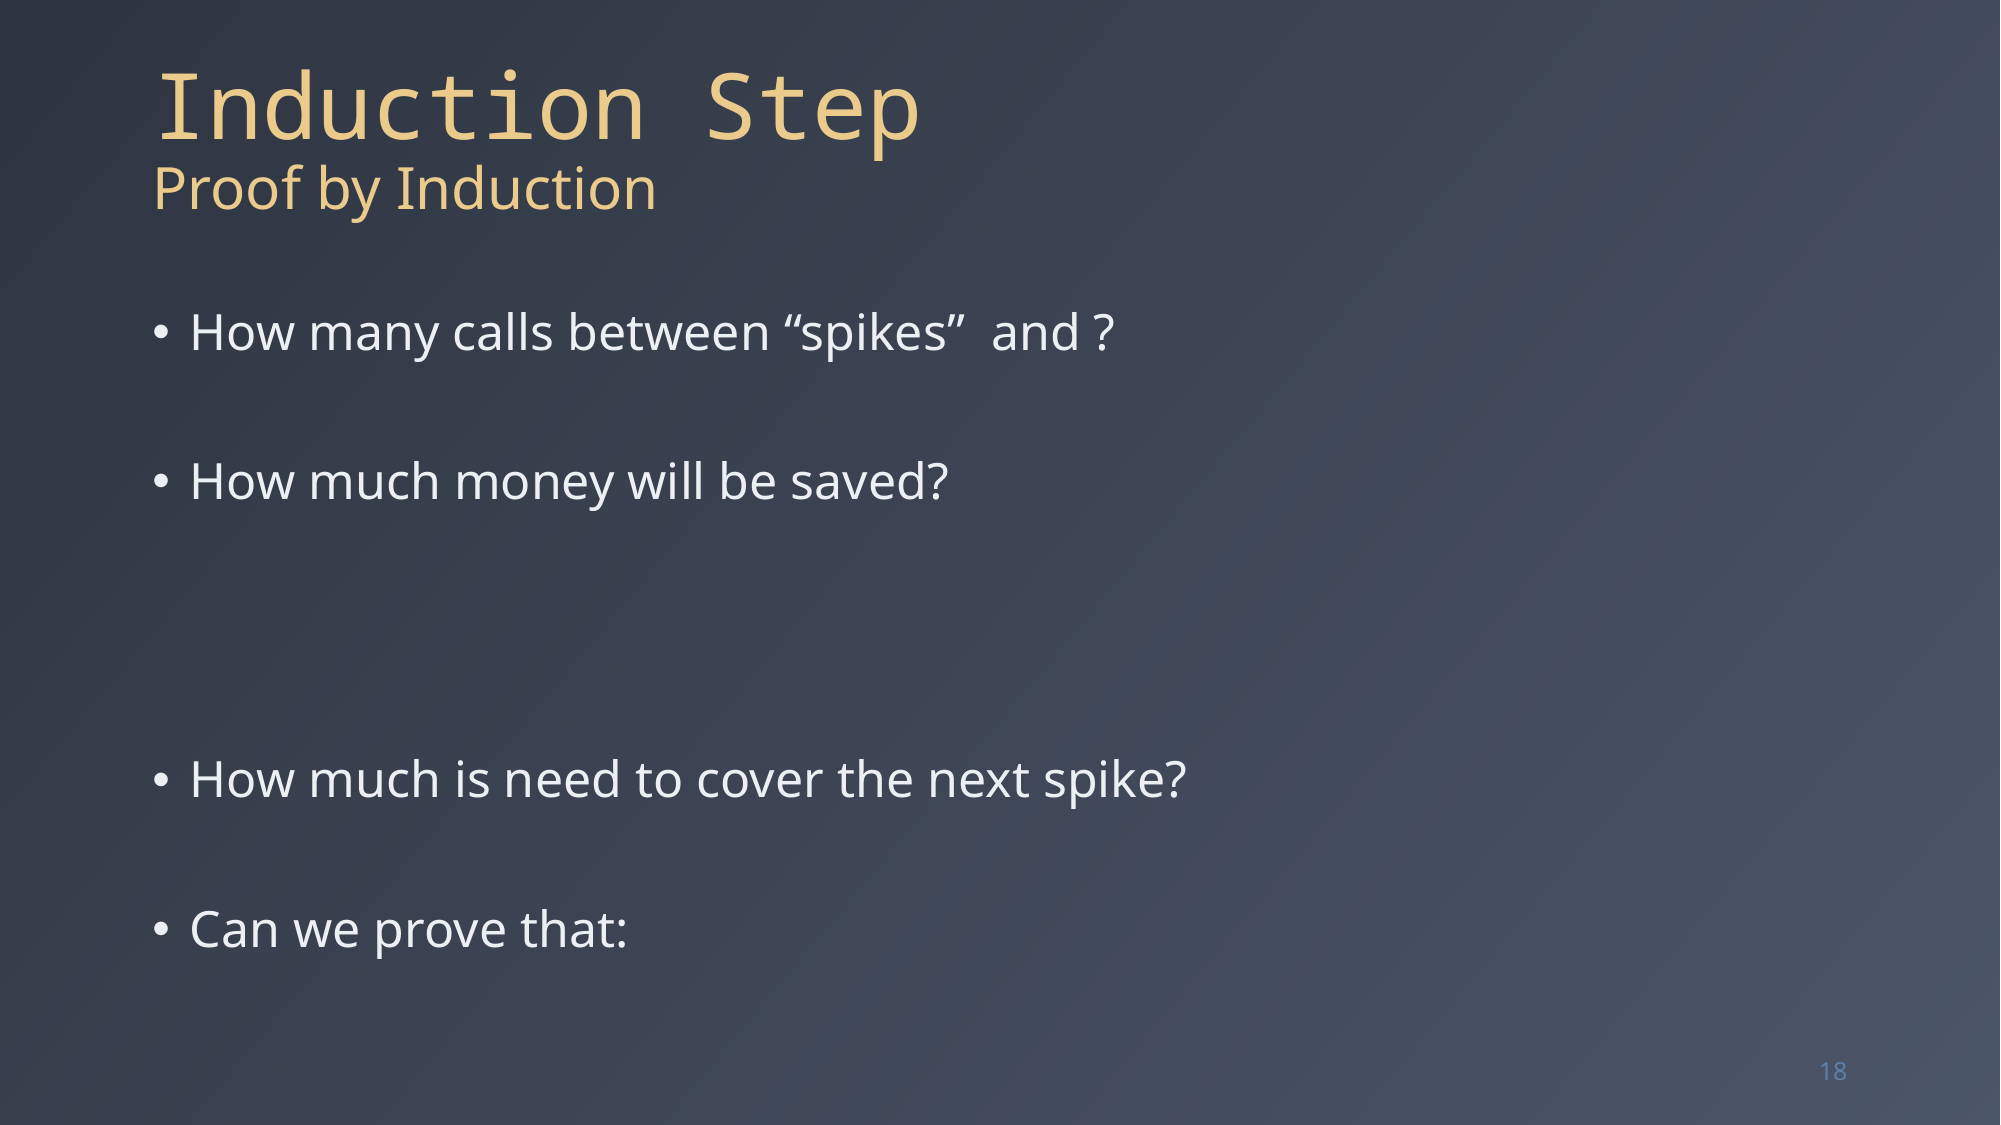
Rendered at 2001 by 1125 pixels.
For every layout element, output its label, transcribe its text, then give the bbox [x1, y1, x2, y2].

slide_number 18 [1738, 1042, 1863, 1103]
title Induction Step Proof by Induction [137, 26, 1863, 230]
